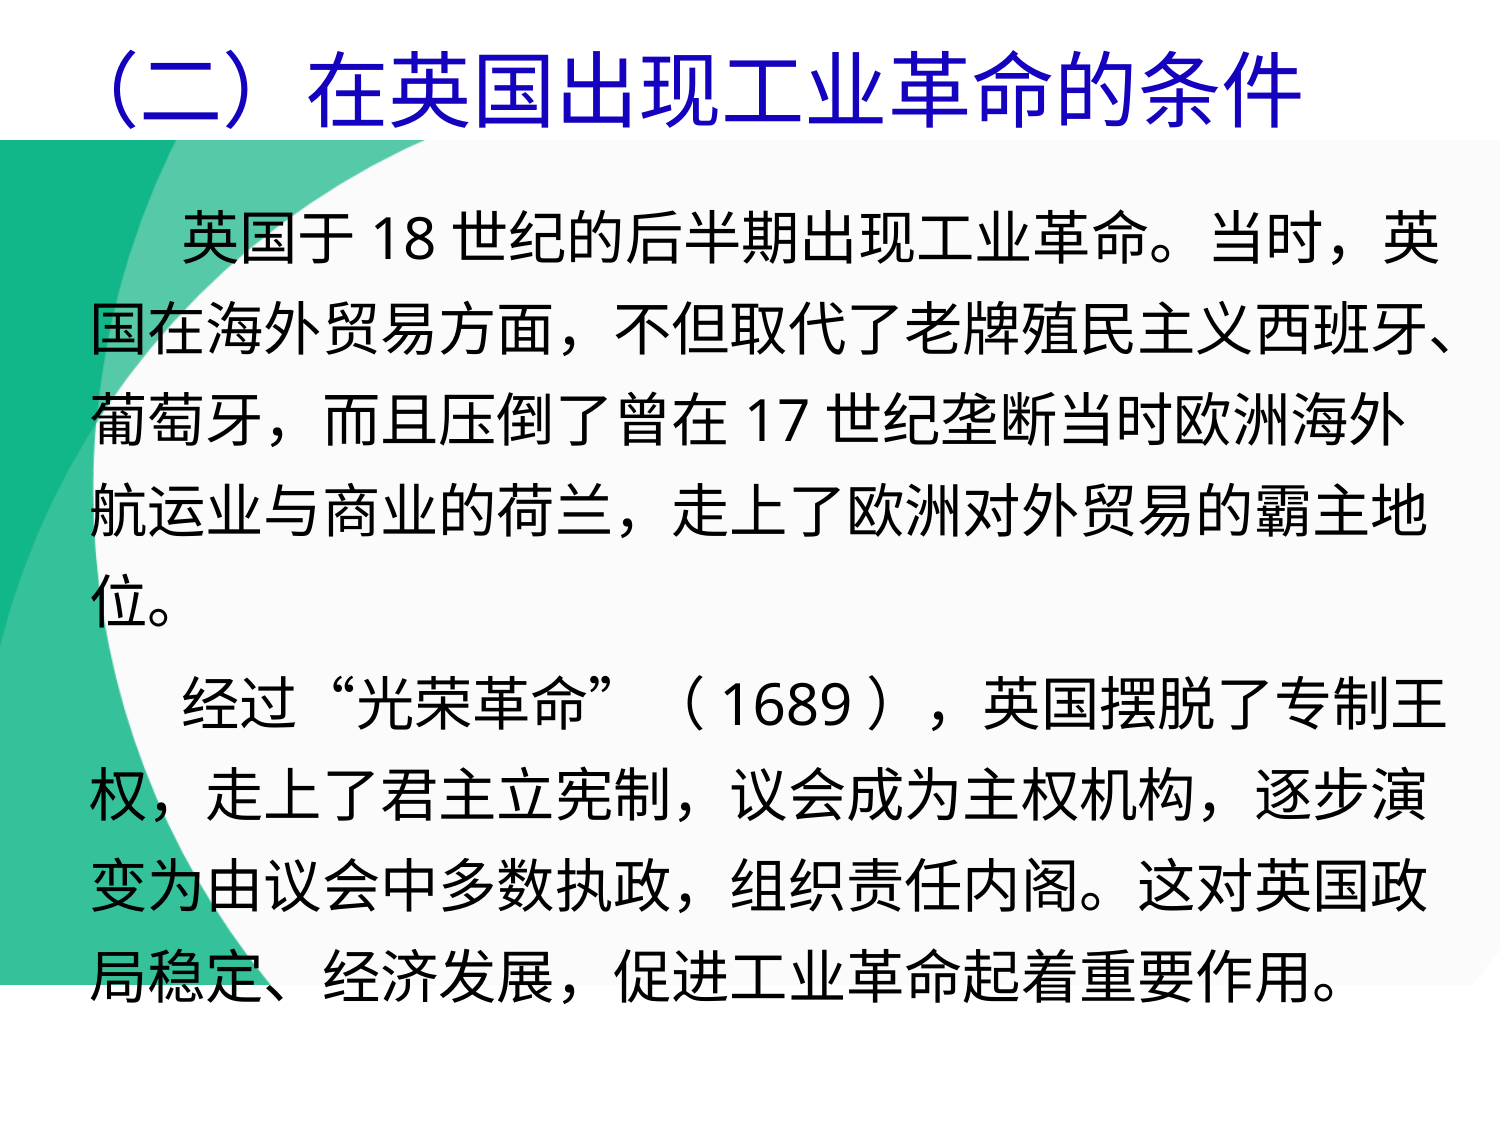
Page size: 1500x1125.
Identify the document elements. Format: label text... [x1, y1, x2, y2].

text_box （二）在英国出现工业革命的条件 [41, 30, 1418, 140]
picture [0, 140, 1500, 985]
text_box 英国于18世纪的后半期出现工业革命。当时，英国在海外贸易方面，不但取代了老牌殖民主义西班牙、葡萄牙，而且压倒了曾在17世纪垄断当时欧洲海外航运业与商业的荷兰，走上了欧洲对外贸易的霸主地位。 经过“光荣革命”（1689），英国摆脱了专制王权，走上了君主立宪制，议会成为主权机构，逐步演变为由议会中多数执政，组织责任内阁。这对英国政局稳定、经济发展，促进工业革命起着重要作用。 [74, 985, 1466, 1018]
